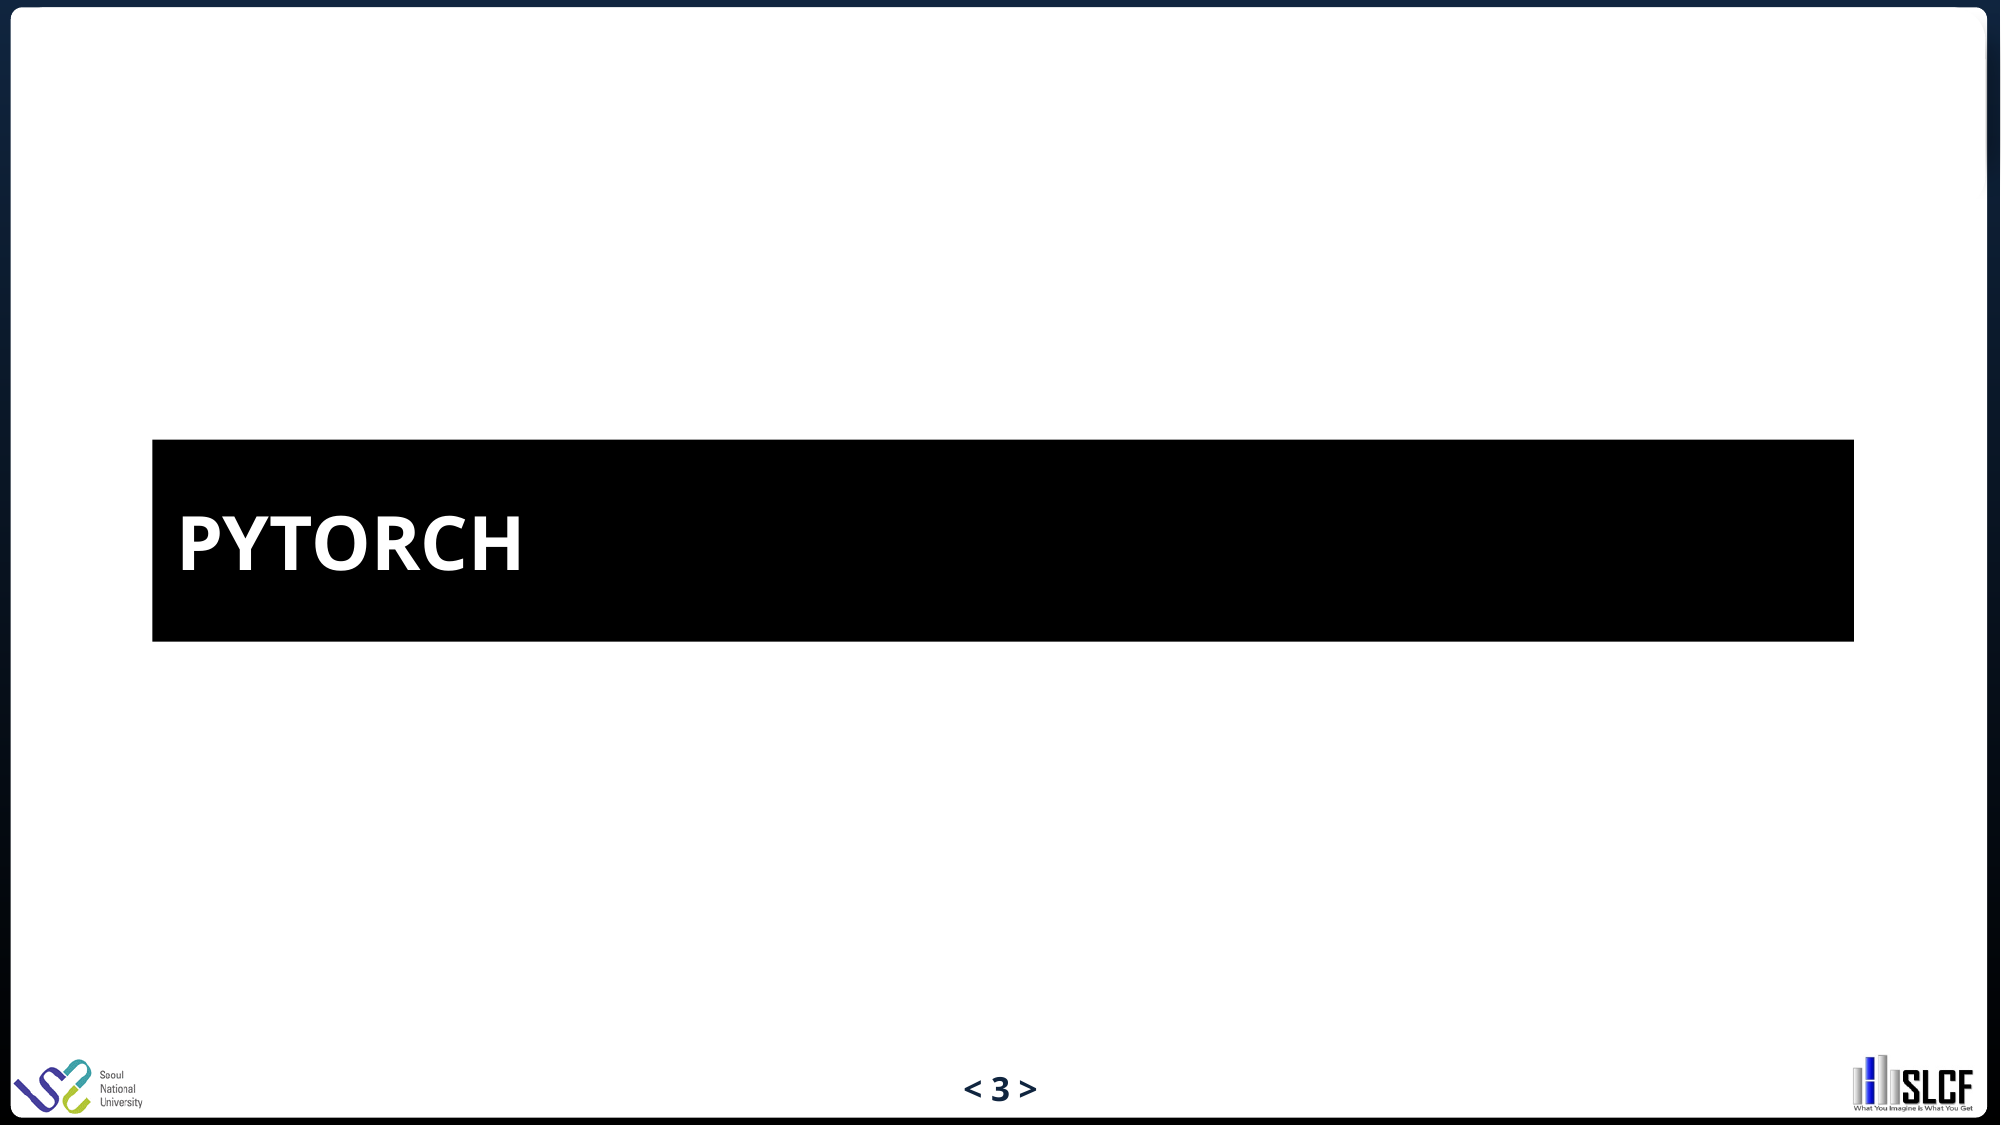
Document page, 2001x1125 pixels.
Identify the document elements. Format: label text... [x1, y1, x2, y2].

picture [12, 1058, 143, 1114]
picture [1852, 1054, 1975, 1112]
title PyTorch [152, 439, 1855, 642]
